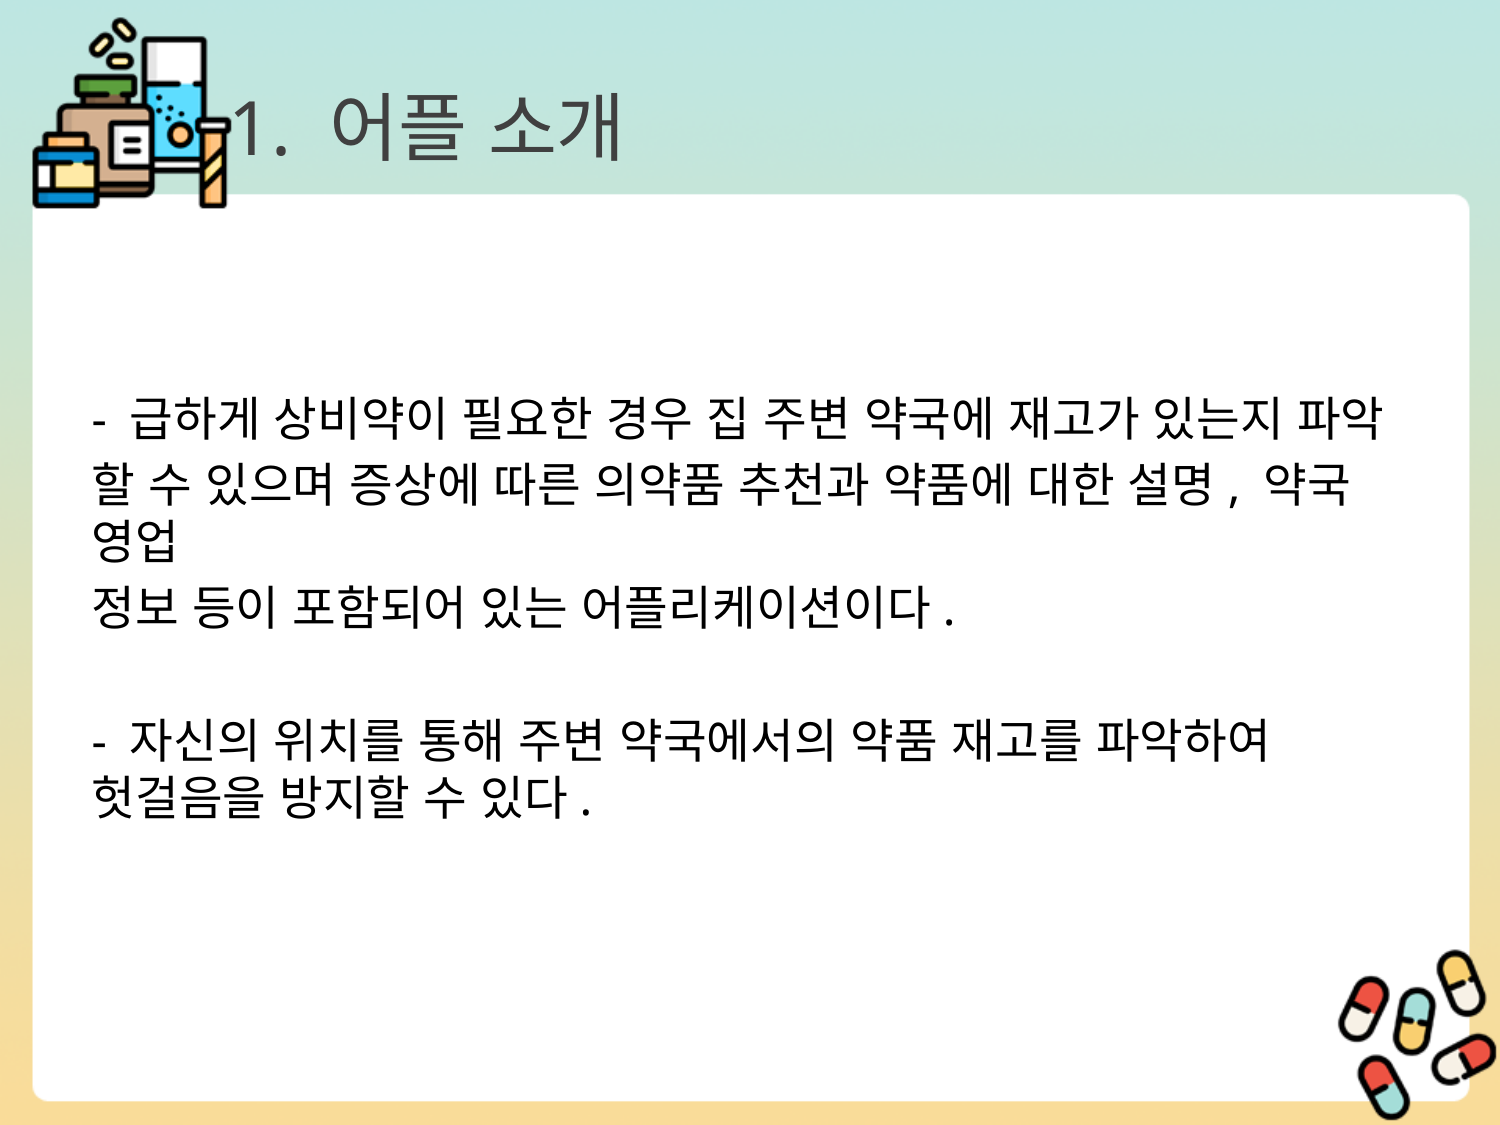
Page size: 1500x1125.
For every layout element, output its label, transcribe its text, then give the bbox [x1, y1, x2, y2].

list - 급하게 상비약이 필요한 경우 집 주변 약국에 재고가 있는지 파악 할 수 있으며 증상에 따른 의약품 추천과 약품에 대한 설명, 약국 영업 정보 등이 포함되어 있는 어플리케이션이다. - 자신의 위치를 통해 주변 약국에서의 약품 재고를 파악하여 헛걸음을 방지할 수 있다. [76, 381, 1424, 890]
title 1. 어플 소개 [213, 54, 1105, 197]
picture [0, 0, 1500, 1125]
